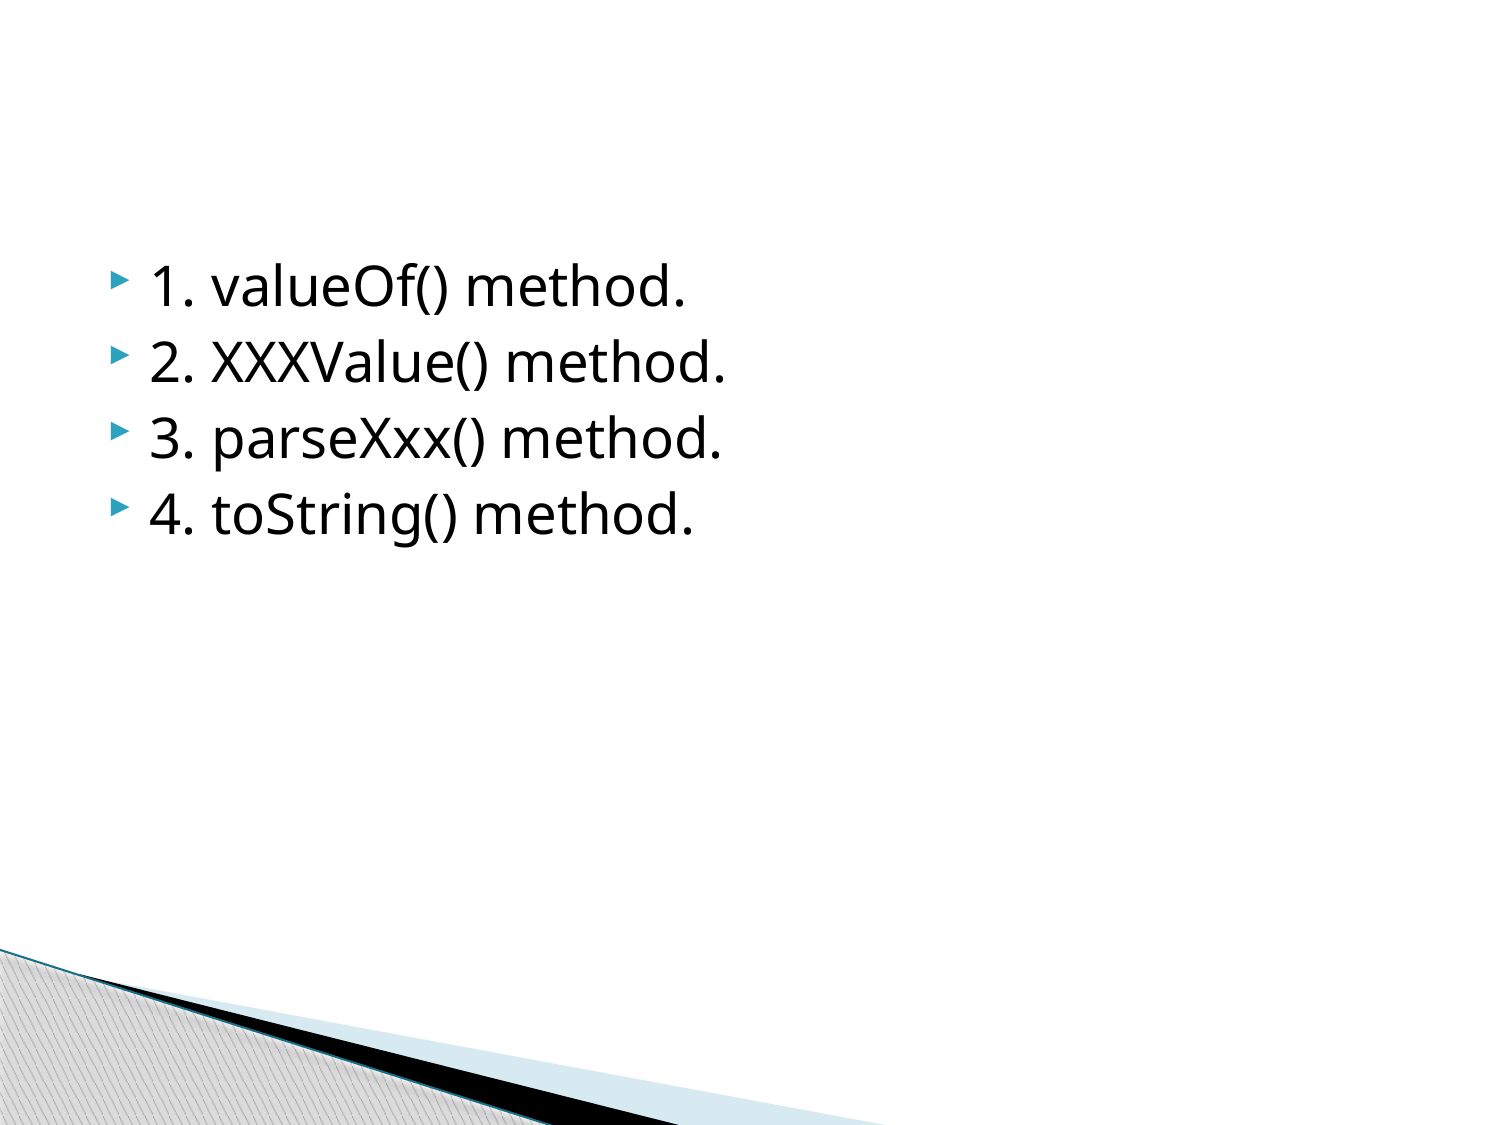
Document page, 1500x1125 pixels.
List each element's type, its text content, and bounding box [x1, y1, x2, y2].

list 1. valueOf() method. 2. XXXValue() method. 3. parseXxx() method. 4. toString() method. [75, 243, 1425, 986]
